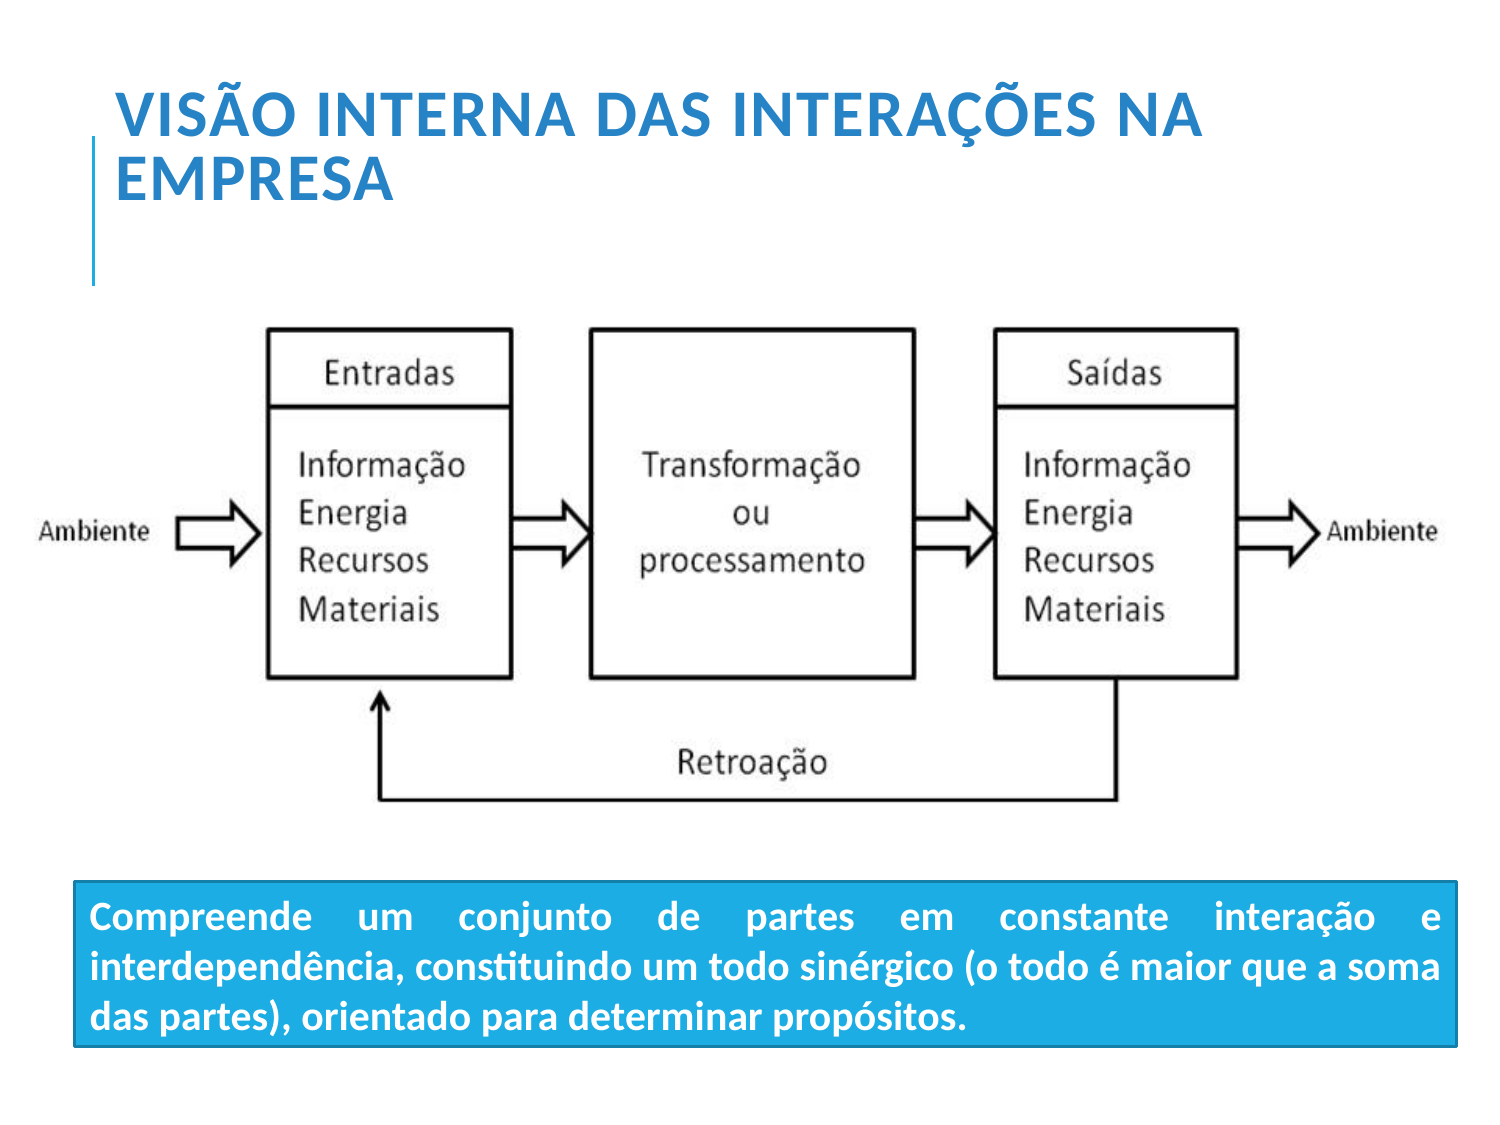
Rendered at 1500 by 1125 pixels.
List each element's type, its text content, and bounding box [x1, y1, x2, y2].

picture [22, 325, 1457, 804]
title Visão interna das interações na empresa [100, 42, 1500, 256]
text_box Compreende um conjunto de partes em constante interação e interdependência, constituindo um todo sinérgico (o todo é maior que a soma das partes), orientado para determinar propósitos. [73, 880, 1458, 1048]
